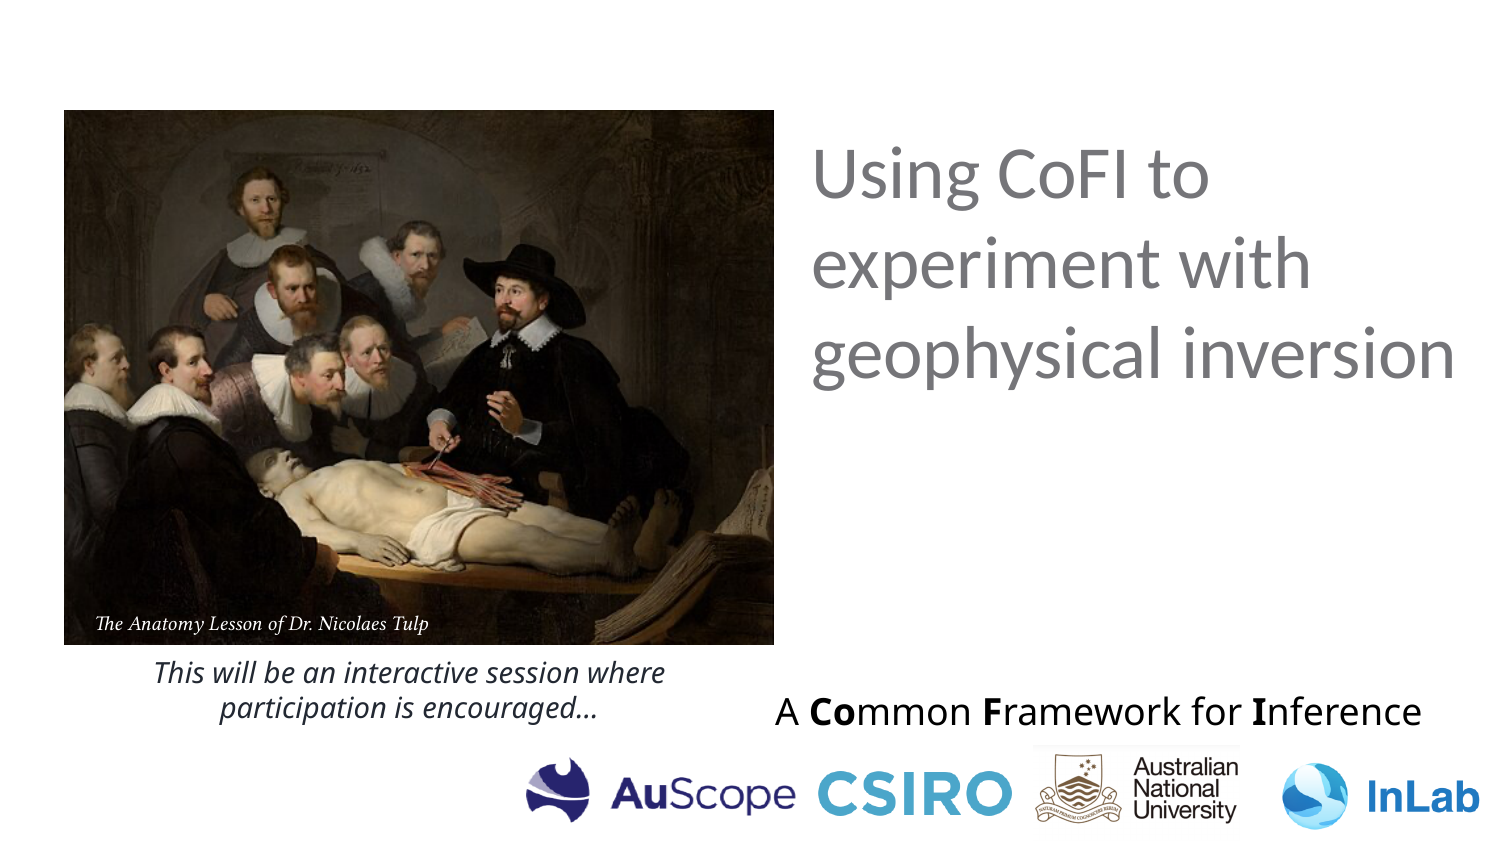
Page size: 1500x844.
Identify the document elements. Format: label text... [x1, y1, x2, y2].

picture [525, 757, 796, 824]
picture [1263, 748, 1500, 844]
picture [1033, 744, 1240, 841]
picture [807, 757, 1022, 829]
picture [64, 110, 774, 646]
title Using CoFI to experiment with geophysical inversion [811, 123, 1462, 503]
text_box This will be an interactive session where participation is encouraged… [94, 653, 725, 732]
text_box A Common Framework for Inference [760, 680, 1500, 741]
